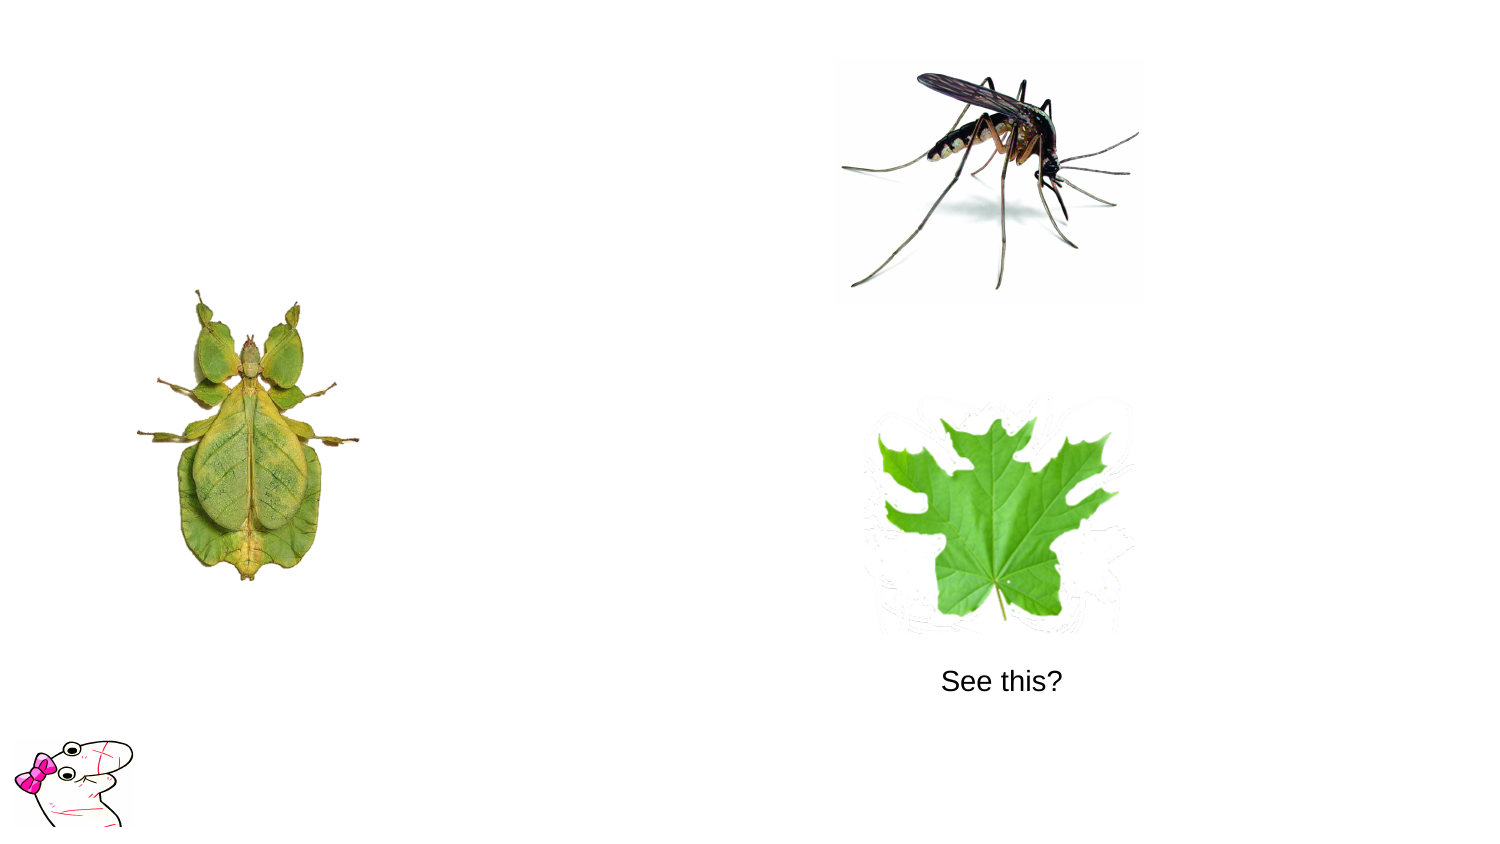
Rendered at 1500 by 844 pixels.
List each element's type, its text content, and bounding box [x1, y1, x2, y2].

text_box See this? [925, 647, 1317, 713]
picture [137, 289, 366, 586]
picture [834, 58, 1143, 304]
picture [13, 739, 134, 827]
picture [863, 389, 1135, 634]
